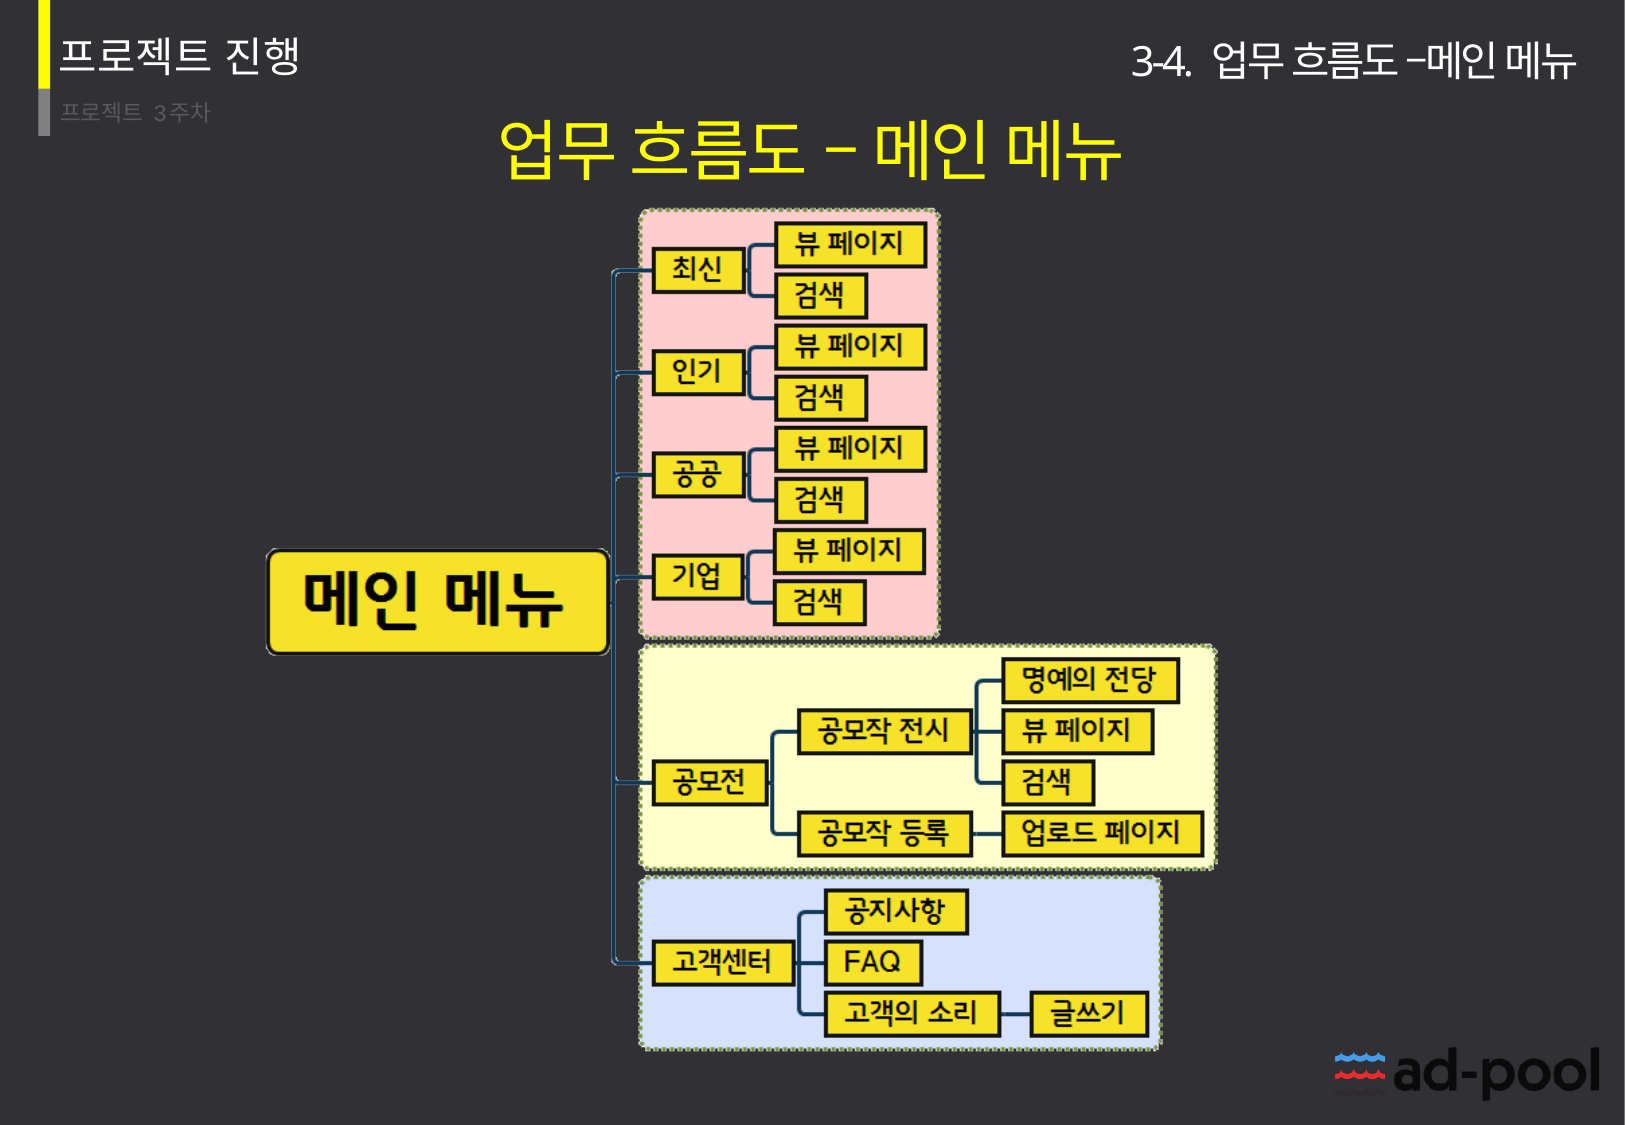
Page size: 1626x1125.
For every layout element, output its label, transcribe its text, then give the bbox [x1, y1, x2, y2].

picture [0, 0, 1625, 1125]
text_box 업무 흐름도 – 메인 메뉴 [482, 101, 1140, 148]
text_box 3-4. 업무 흐름도 –메인 메뉴 [1116, 27, 1594, 93]
